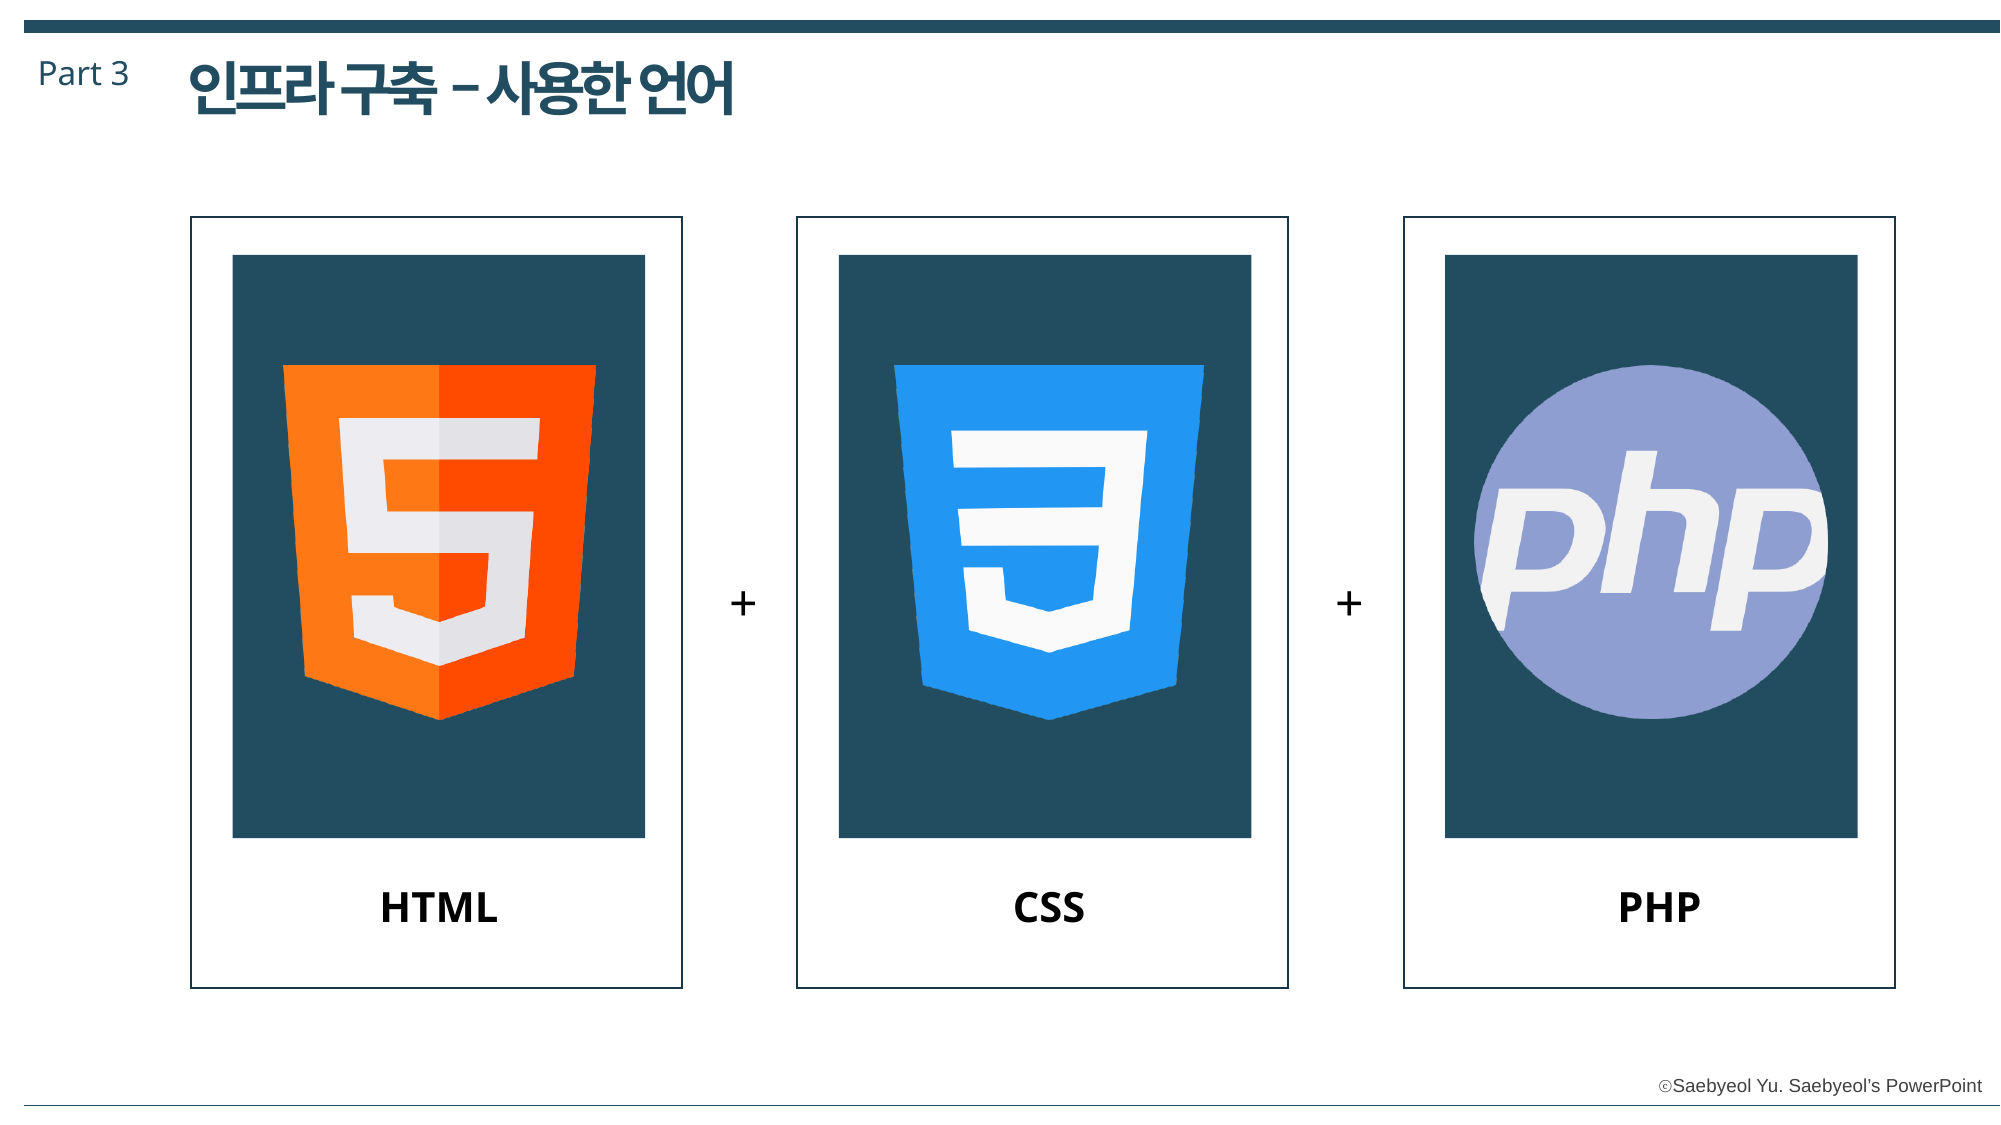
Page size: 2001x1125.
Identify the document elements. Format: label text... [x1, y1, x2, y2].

text_box PHP [1602, 873, 1717, 939]
text_box 인프라 구축 – 사용한 언어 [173, 44, 753, 130]
picture [261, 365, 616, 720]
text_box HTML [364, 873, 514, 939]
text_box [796, 216, 1289, 989]
text_box [838, 254, 1252, 839]
text_box [1444, 254, 1859, 839]
text_box Part 3 [22, 44, 145, 100]
text_box + [714, 564, 773, 639]
text_box + [1321, 564, 1380, 639]
picture [872, 365, 1226, 720]
text_box [232, 254, 646, 839]
text_box [1403, 216, 1896, 989]
picture [1474, 365, 1828, 719]
text_box [190, 216, 683, 989]
text_box CSS [998, 873, 1101, 939]
